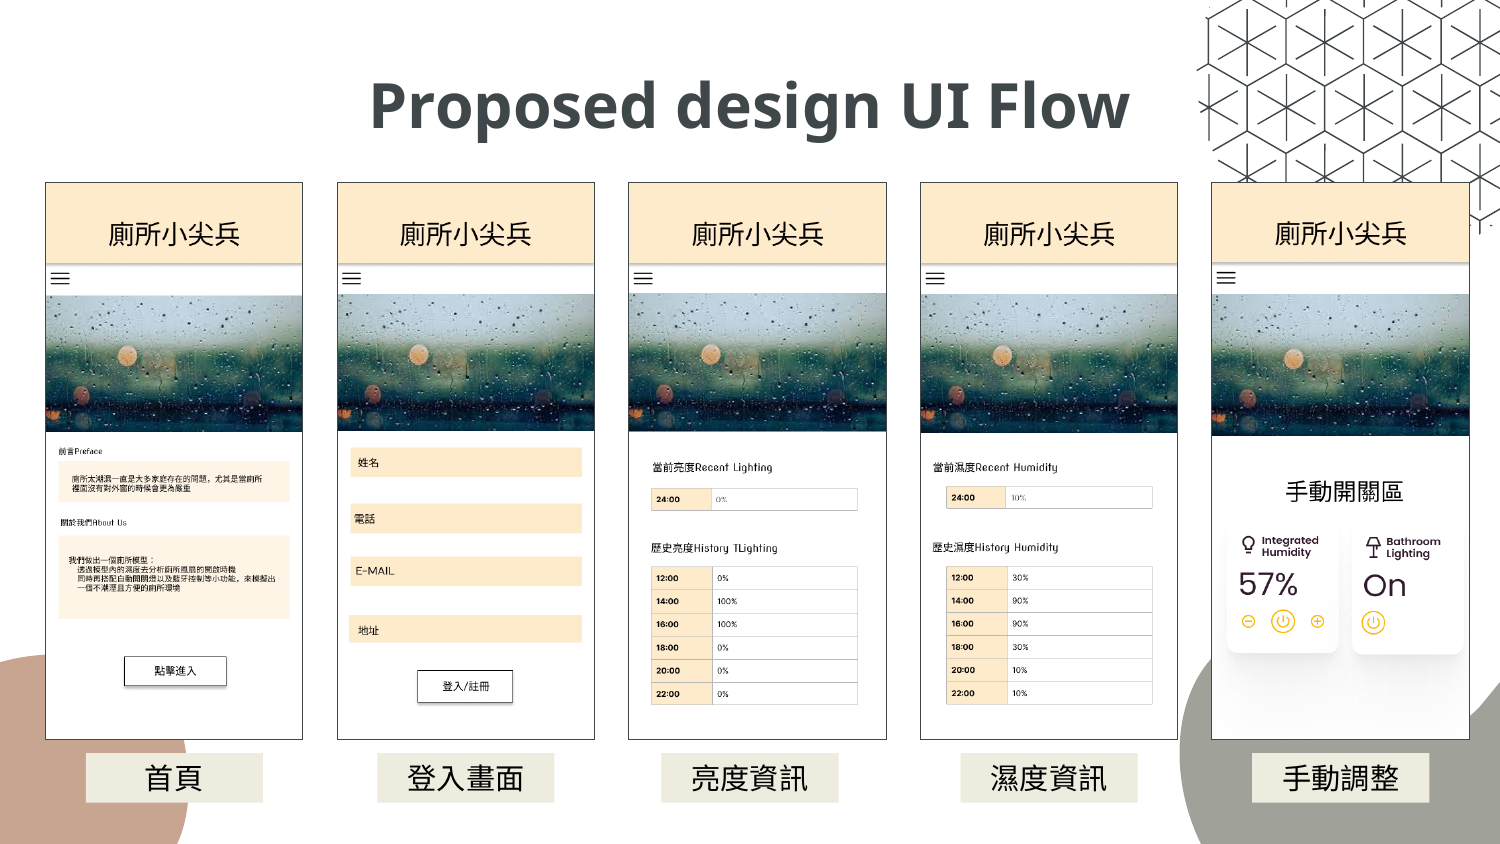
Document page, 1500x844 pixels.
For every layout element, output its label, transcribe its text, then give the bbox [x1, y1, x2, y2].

text_box 濕度資訊 [960, 753, 1138, 803]
text_box 首頁 [85, 753, 263, 803]
picture [336, 182, 595, 740]
title Proposed design UI Flow [116, 47, 1383, 160]
text_box 登入畫面 [377, 753, 555, 803]
picture [45, 182, 304, 740]
text_box 手動調整 [1252, 753, 1430, 803]
picture [920, 182, 1179, 740]
text_box 亮度資訊 [661, 753, 839, 803]
picture [1211, 182, 1470, 740]
picture [628, 182, 887, 740]
